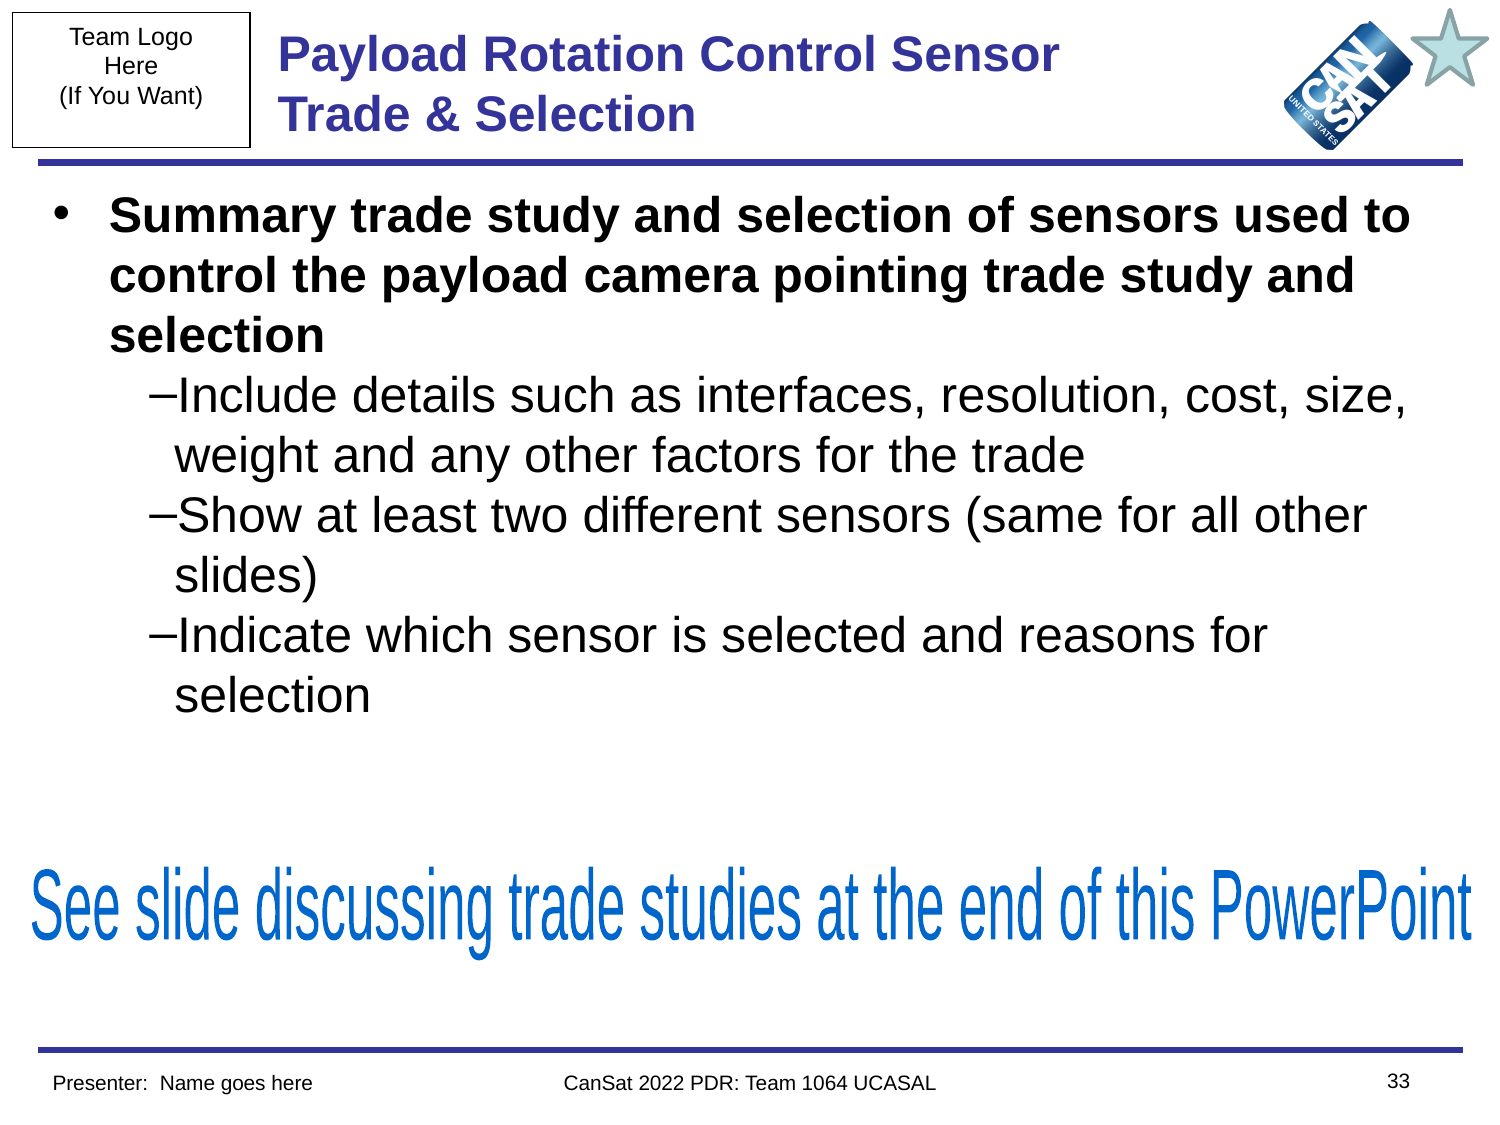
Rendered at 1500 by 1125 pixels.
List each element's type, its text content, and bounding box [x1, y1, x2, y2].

picture [1284, 21, 1413, 150]
text_box Presenter: Name goes here [37, 1062, 413, 1103]
list Summary trade study and selection of sensors used to control the payload camera pointing trade study and selection Include details such as interfaces, resolution, cost, size, weight and any other factors for the trade Show at least two different sensors (same for all other slides) Indicate which sensor is selected and reasons for selection [37, 174, 1463, 1025]
slide_number ‹#› [1312, 1059, 1425, 1100]
title Payload Rotation Control Sensor Trade & Selection [262, 12, 1238, 150]
text_box [1412, 9, 1488, 85]
footer CanSat 2022 PDR: Team 1064 UCASAL [450, 1062, 1050, 1103]
